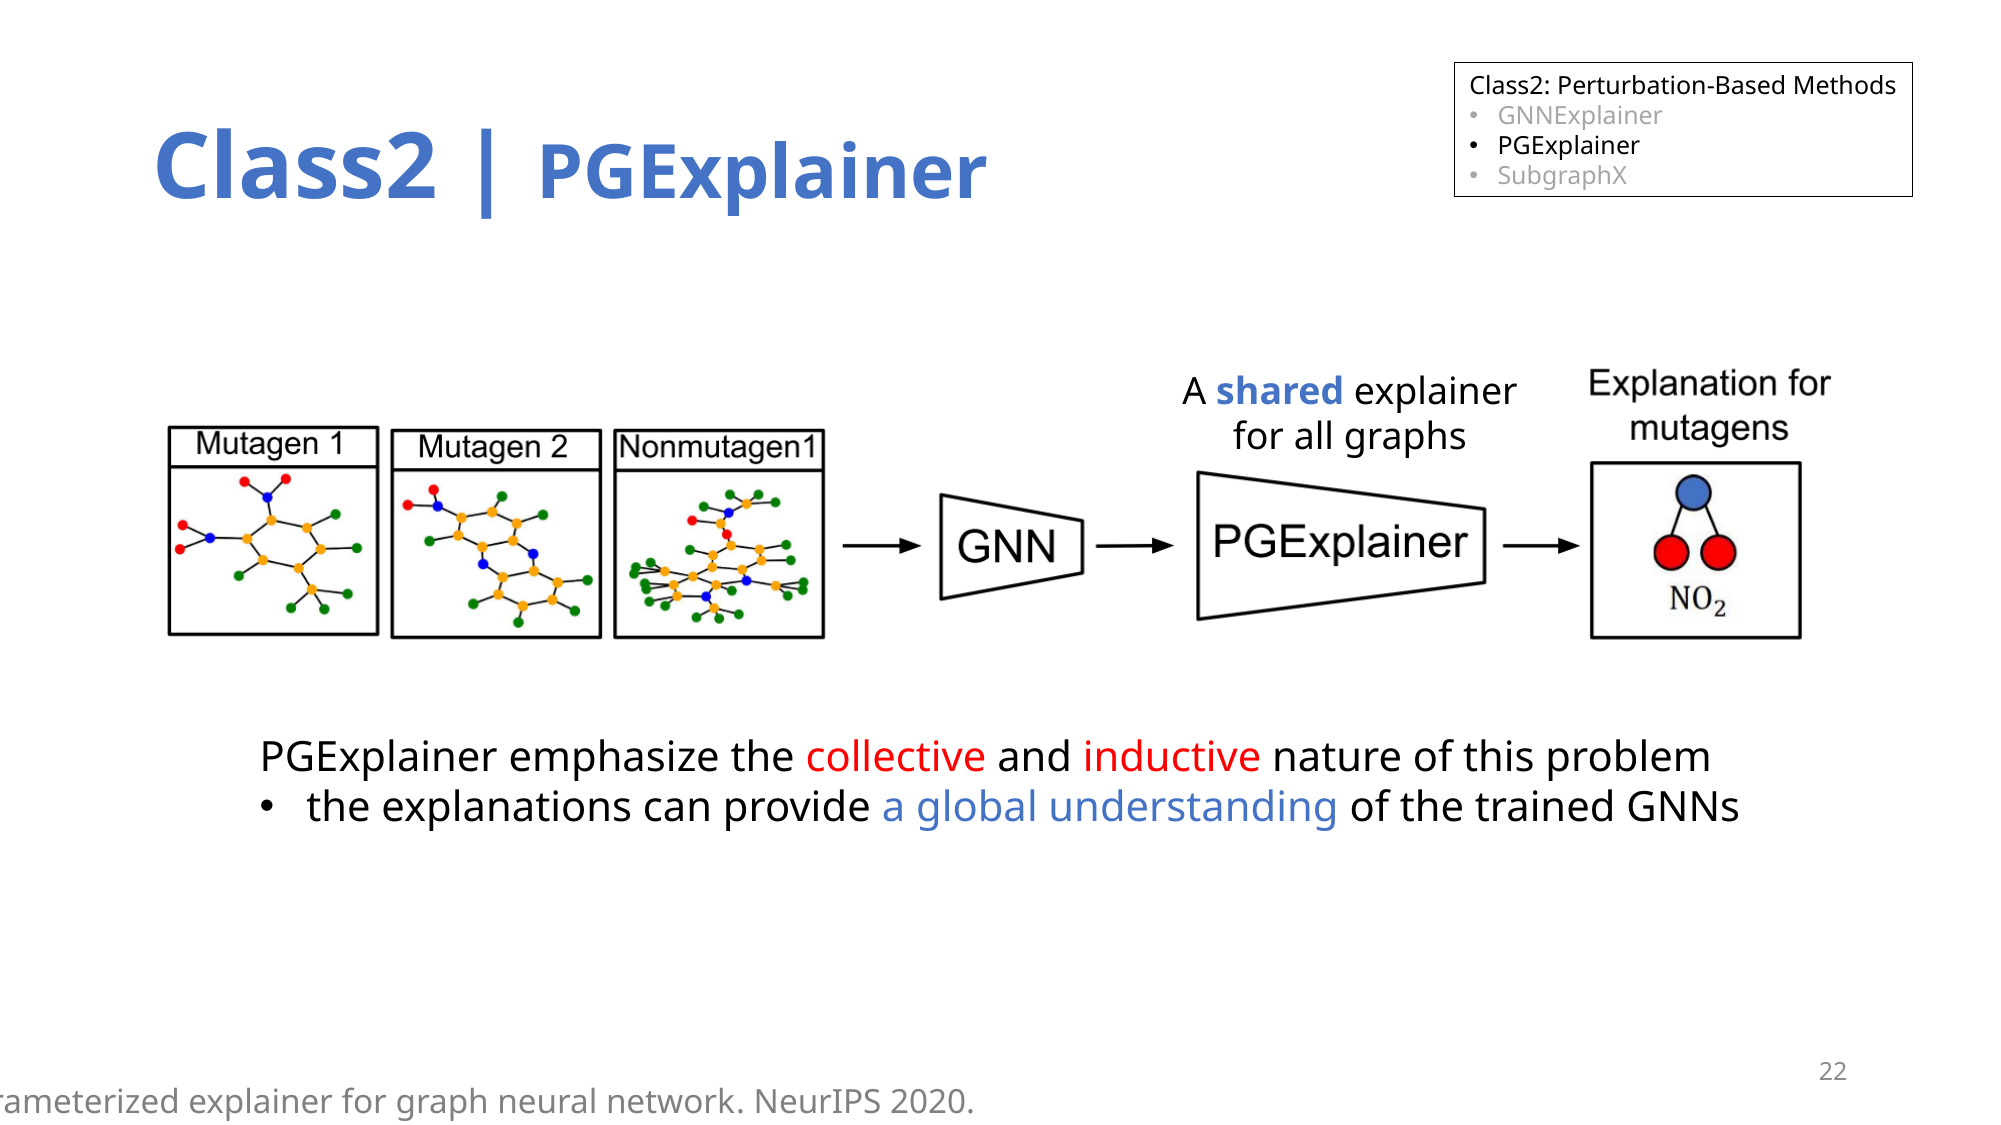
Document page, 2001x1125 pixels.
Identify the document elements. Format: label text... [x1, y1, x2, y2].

picture [158, 339, 1842, 660]
text_box Class2: ﻿Perturbation-Based Methods GNNExplainer PGExplainer SubgraphX [1454, 62, 1913, 197]
text_box ﻿PGExplainer emphasize the collective and inductive nature of this problem the explanations can provide a global understanding of the trained GNNs [244, 722, 1755, 838]
title Class2 | PGExplainer [137, 59, 1863, 278]
slide_number 22 [1412, 1042, 1863, 1103]
text_box Parameterized explainer for graph neural network. NeurIPS 2020. [0, 1072, 991, 1125]
